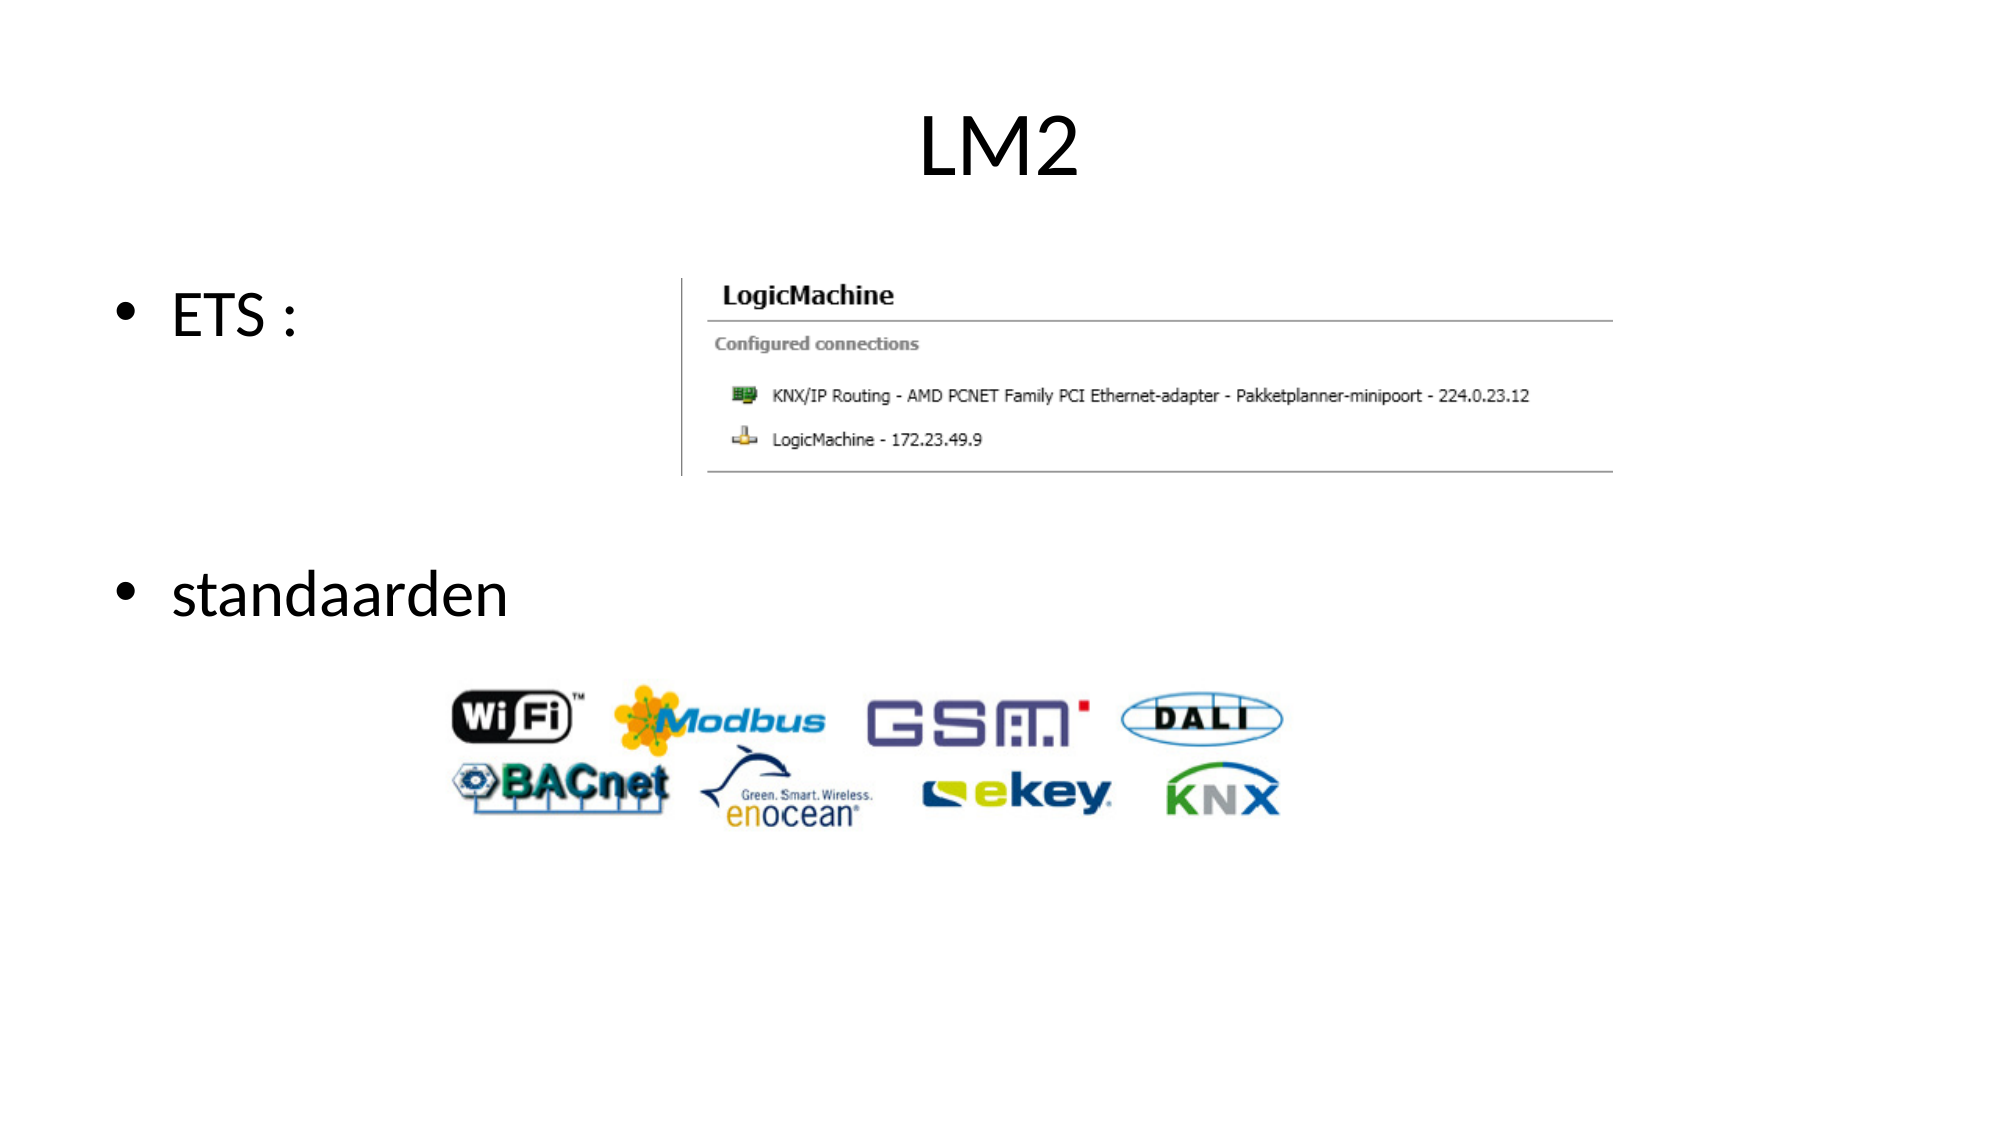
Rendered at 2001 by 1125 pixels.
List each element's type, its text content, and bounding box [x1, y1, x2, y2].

picture [420, 665, 1327, 860]
picture [680, 278, 1613, 477]
title LM2 [99, 45, 1900, 233]
list ETS : standaarden [99, 262, 1900, 1005]
